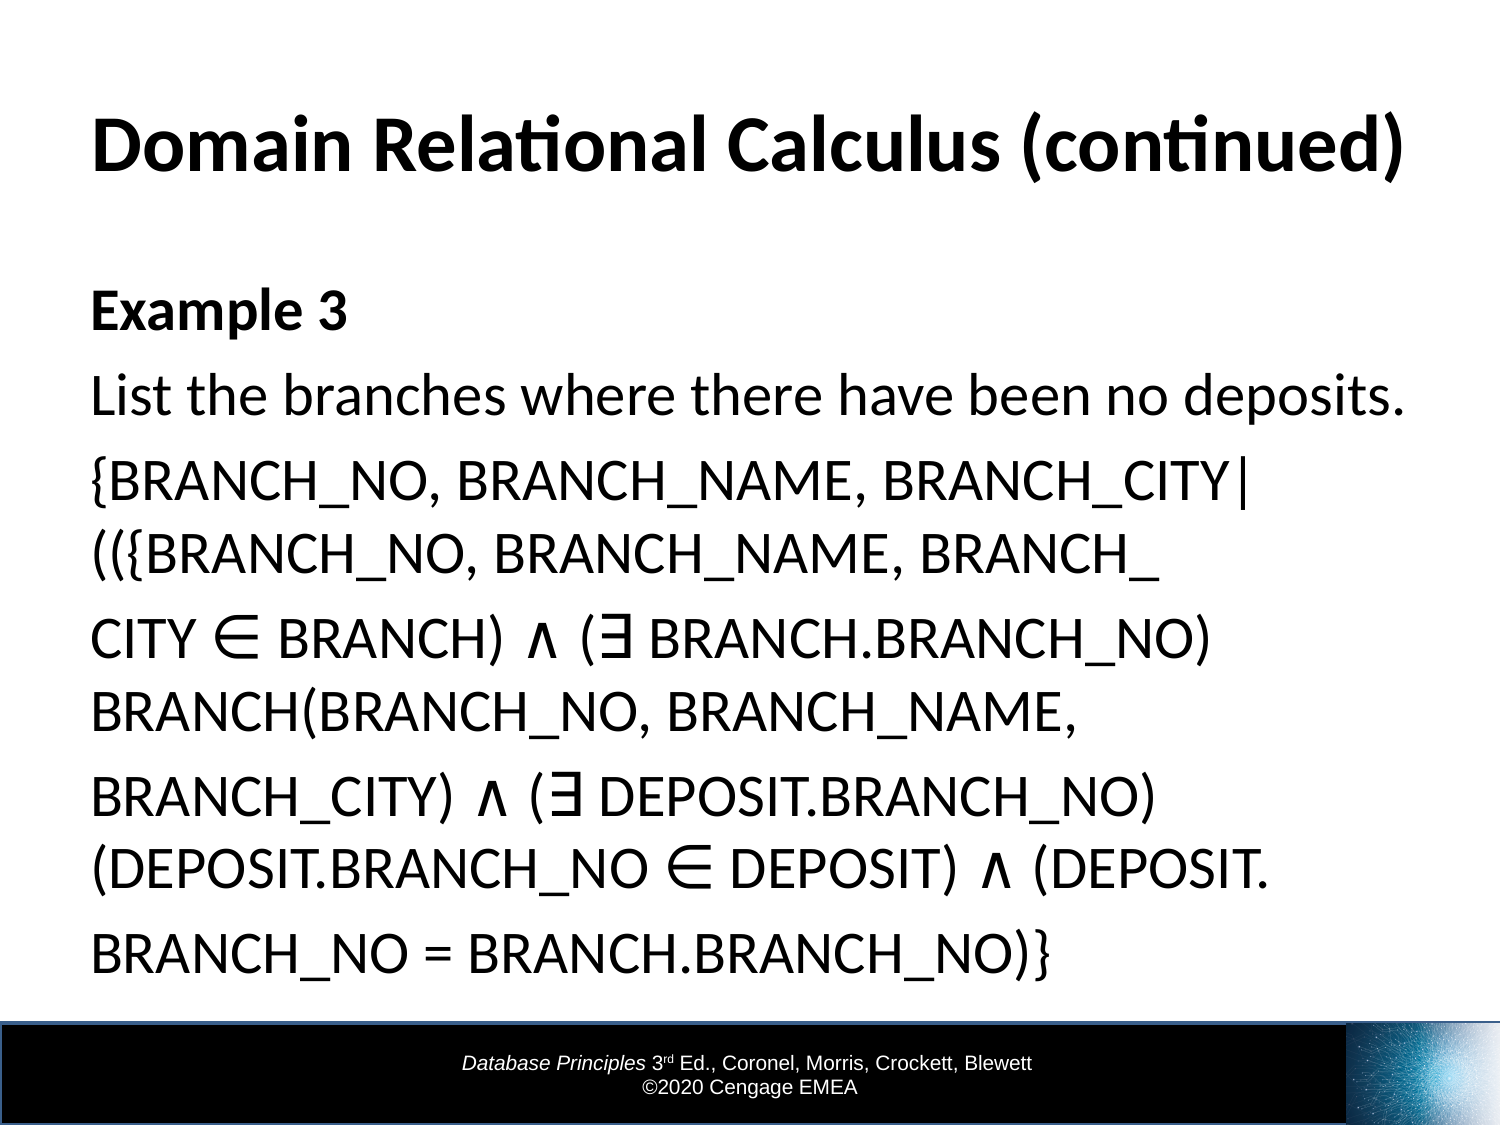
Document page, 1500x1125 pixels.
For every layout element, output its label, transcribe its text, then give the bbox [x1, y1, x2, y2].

picture [1346, 1023, 1500, 1125]
list Example 3 List the branches where there have been no deposits. {BRANCH_NO, BRANCH_NAME, BRANCH_CITY| (({BRANCH_NO, BRANCH_NAME, BRANCH_ CITY ∈ BRANCH) ∧ (∃ BRANCH.BRANCH_NO) BRANCH(BRANCH_NO, BRANCH_NAME, BRANCH_CITY) ∧ (∃ DEPOSIT.BRANCH_NO) (DEPOSIT.BRANCH_NO ∈ DEPOSIT) ∧ (DEPOSIT. BRANCH_NO = BRANCH.BRANCH_NO)} [75, 262, 1425, 1005]
title Domain Relational Calculus (continued) [75, 45, 1425, 233]
